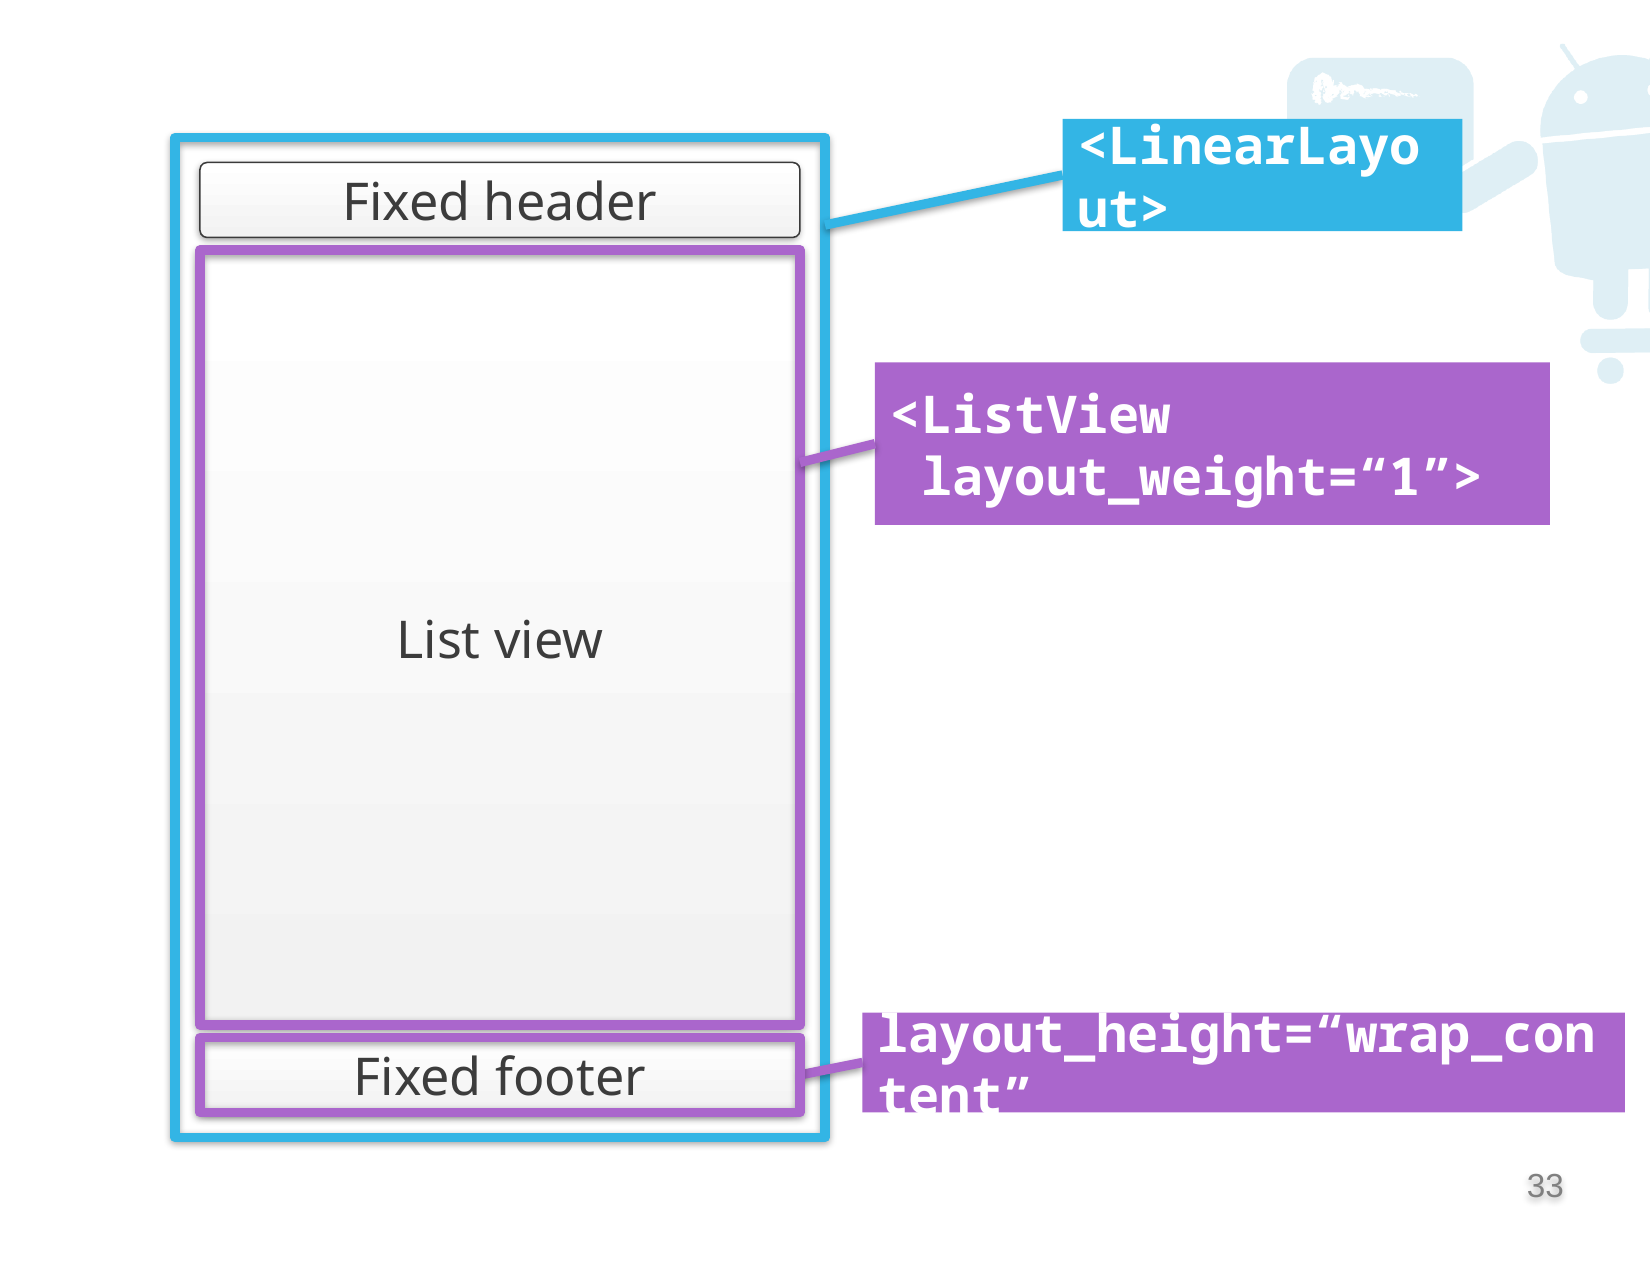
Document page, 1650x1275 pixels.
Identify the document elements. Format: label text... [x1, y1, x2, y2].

text_box Fixed header [199, 161, 801, 239]
text_box [174, 137, 826, 1138]
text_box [824, 118, 1463, 232]
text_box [199, 249, 1551, 1011]
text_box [199, 1012, 1626, 1113]
